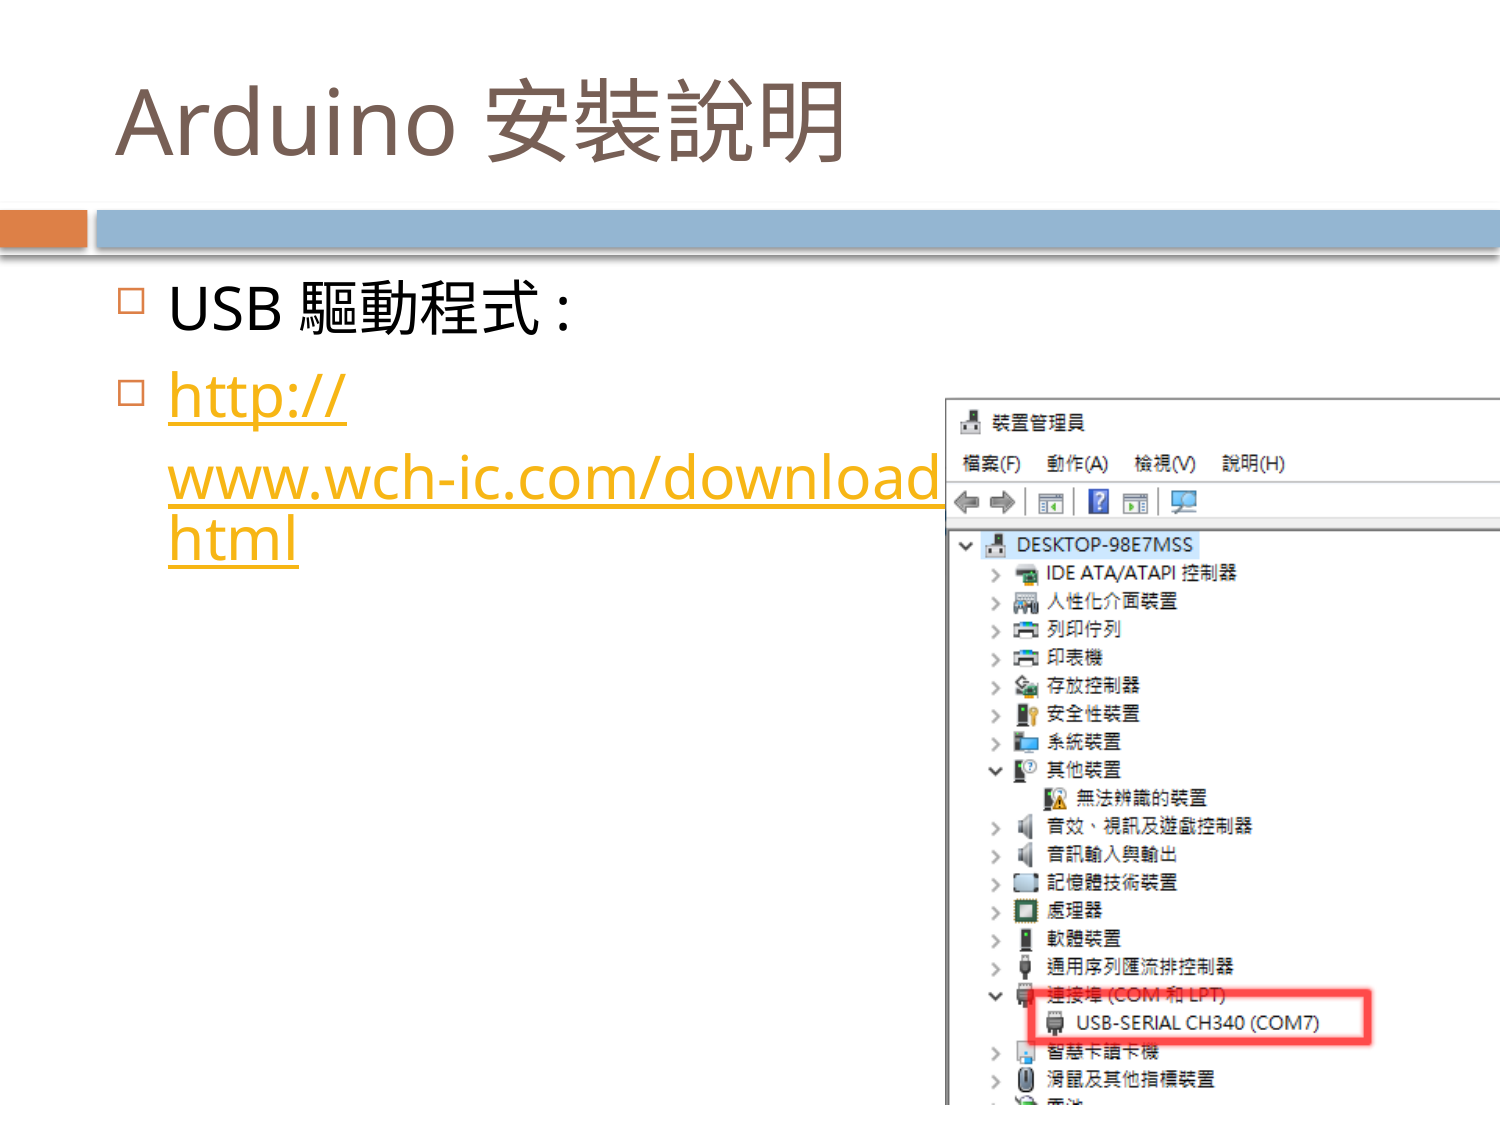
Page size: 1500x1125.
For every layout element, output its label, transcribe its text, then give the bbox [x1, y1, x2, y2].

list USB驅動程式: http://www.wch-ic.com/downloads/CH341SER_ZIP.html [100, 262, 1438, 1000]
title Arduino安裝說明 [100, 37, 1438, 200]
picture [944, 396, 1500, 1106]
